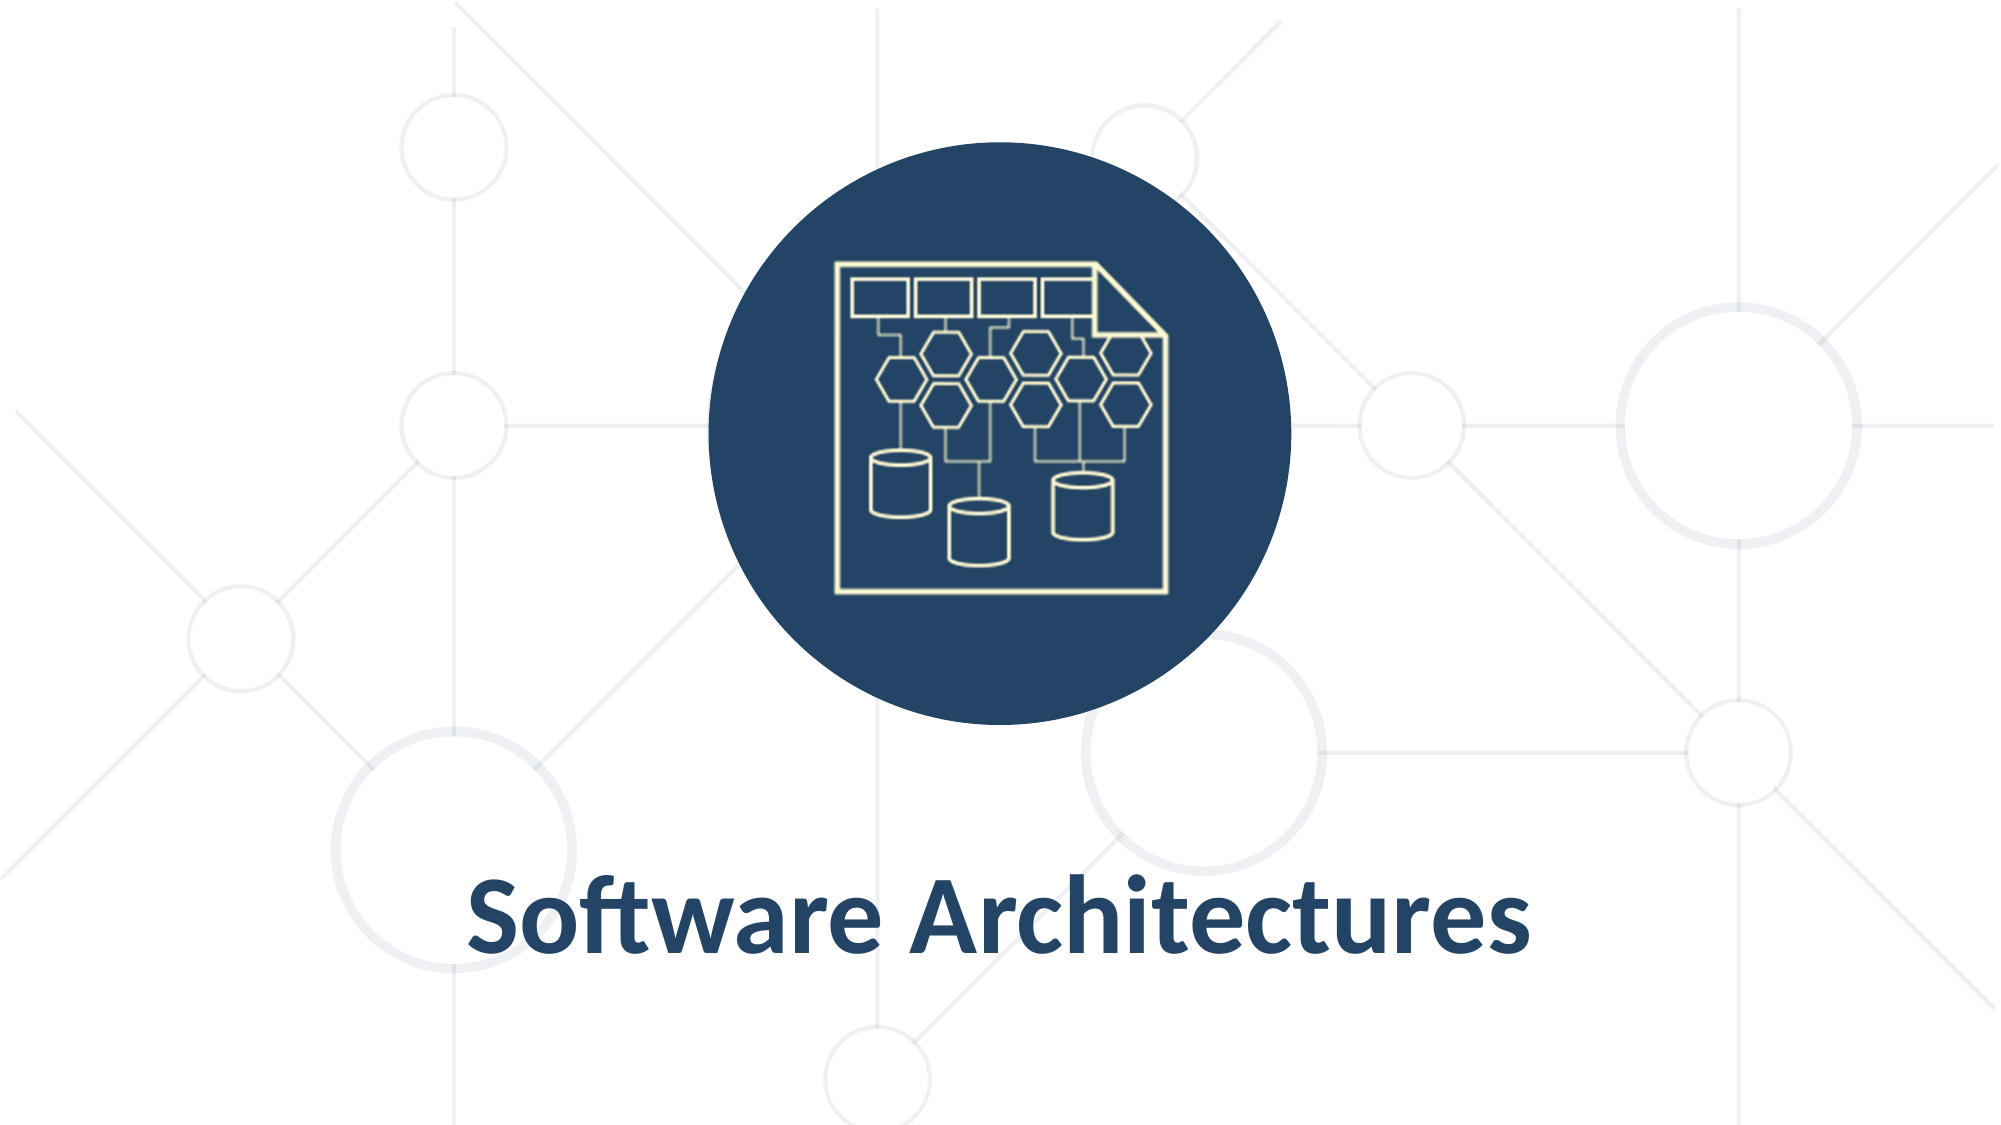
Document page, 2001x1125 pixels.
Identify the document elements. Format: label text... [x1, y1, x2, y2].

title Software Architectures [324, 759, 1676, 1058]
picture [815, 242, 1188, 614]
